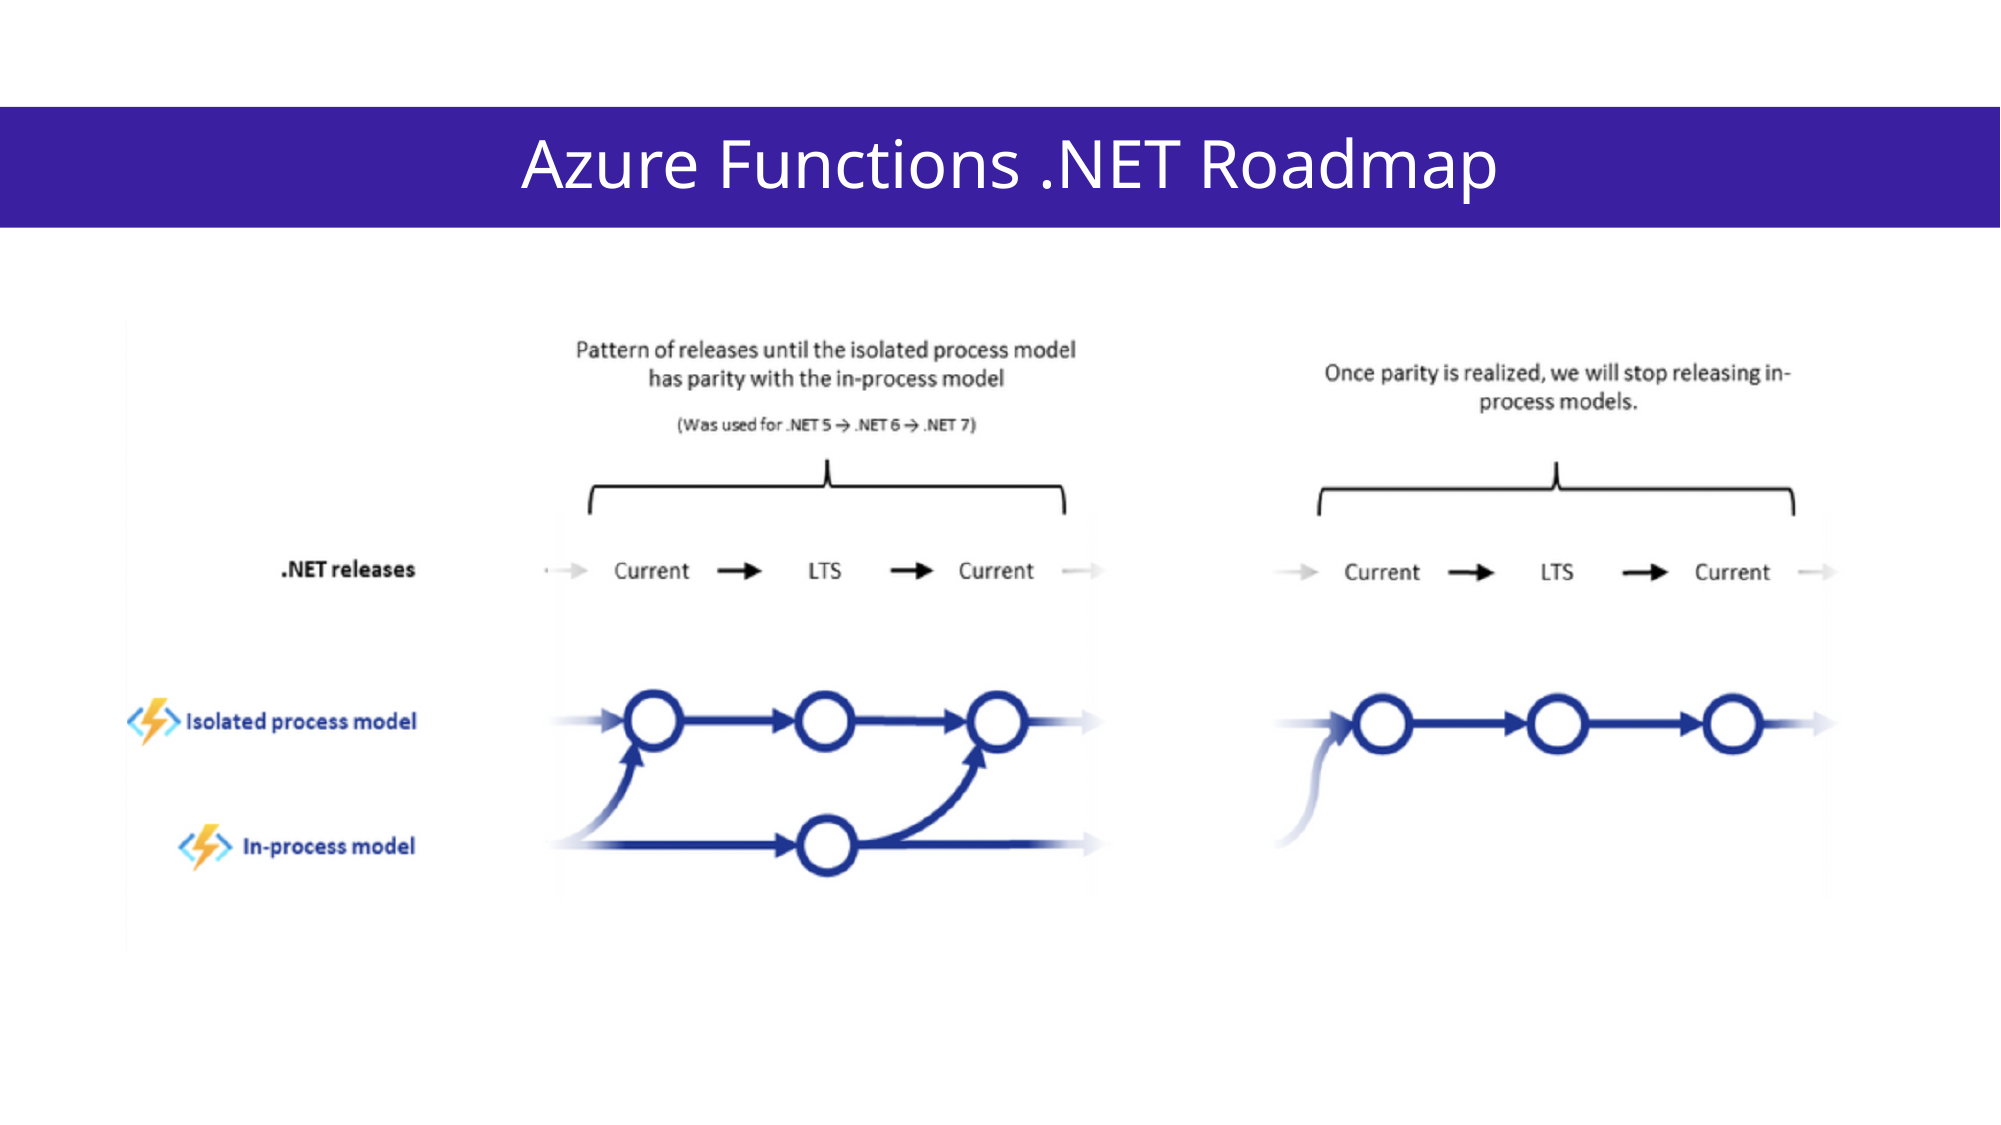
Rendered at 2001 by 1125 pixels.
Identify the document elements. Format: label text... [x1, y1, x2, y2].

title Azure Functions .NET Roadmap [91, 105, 1931, 228]
picture [105, 319, 1895, 951]
text_box [0, 106, 2000, 229]
